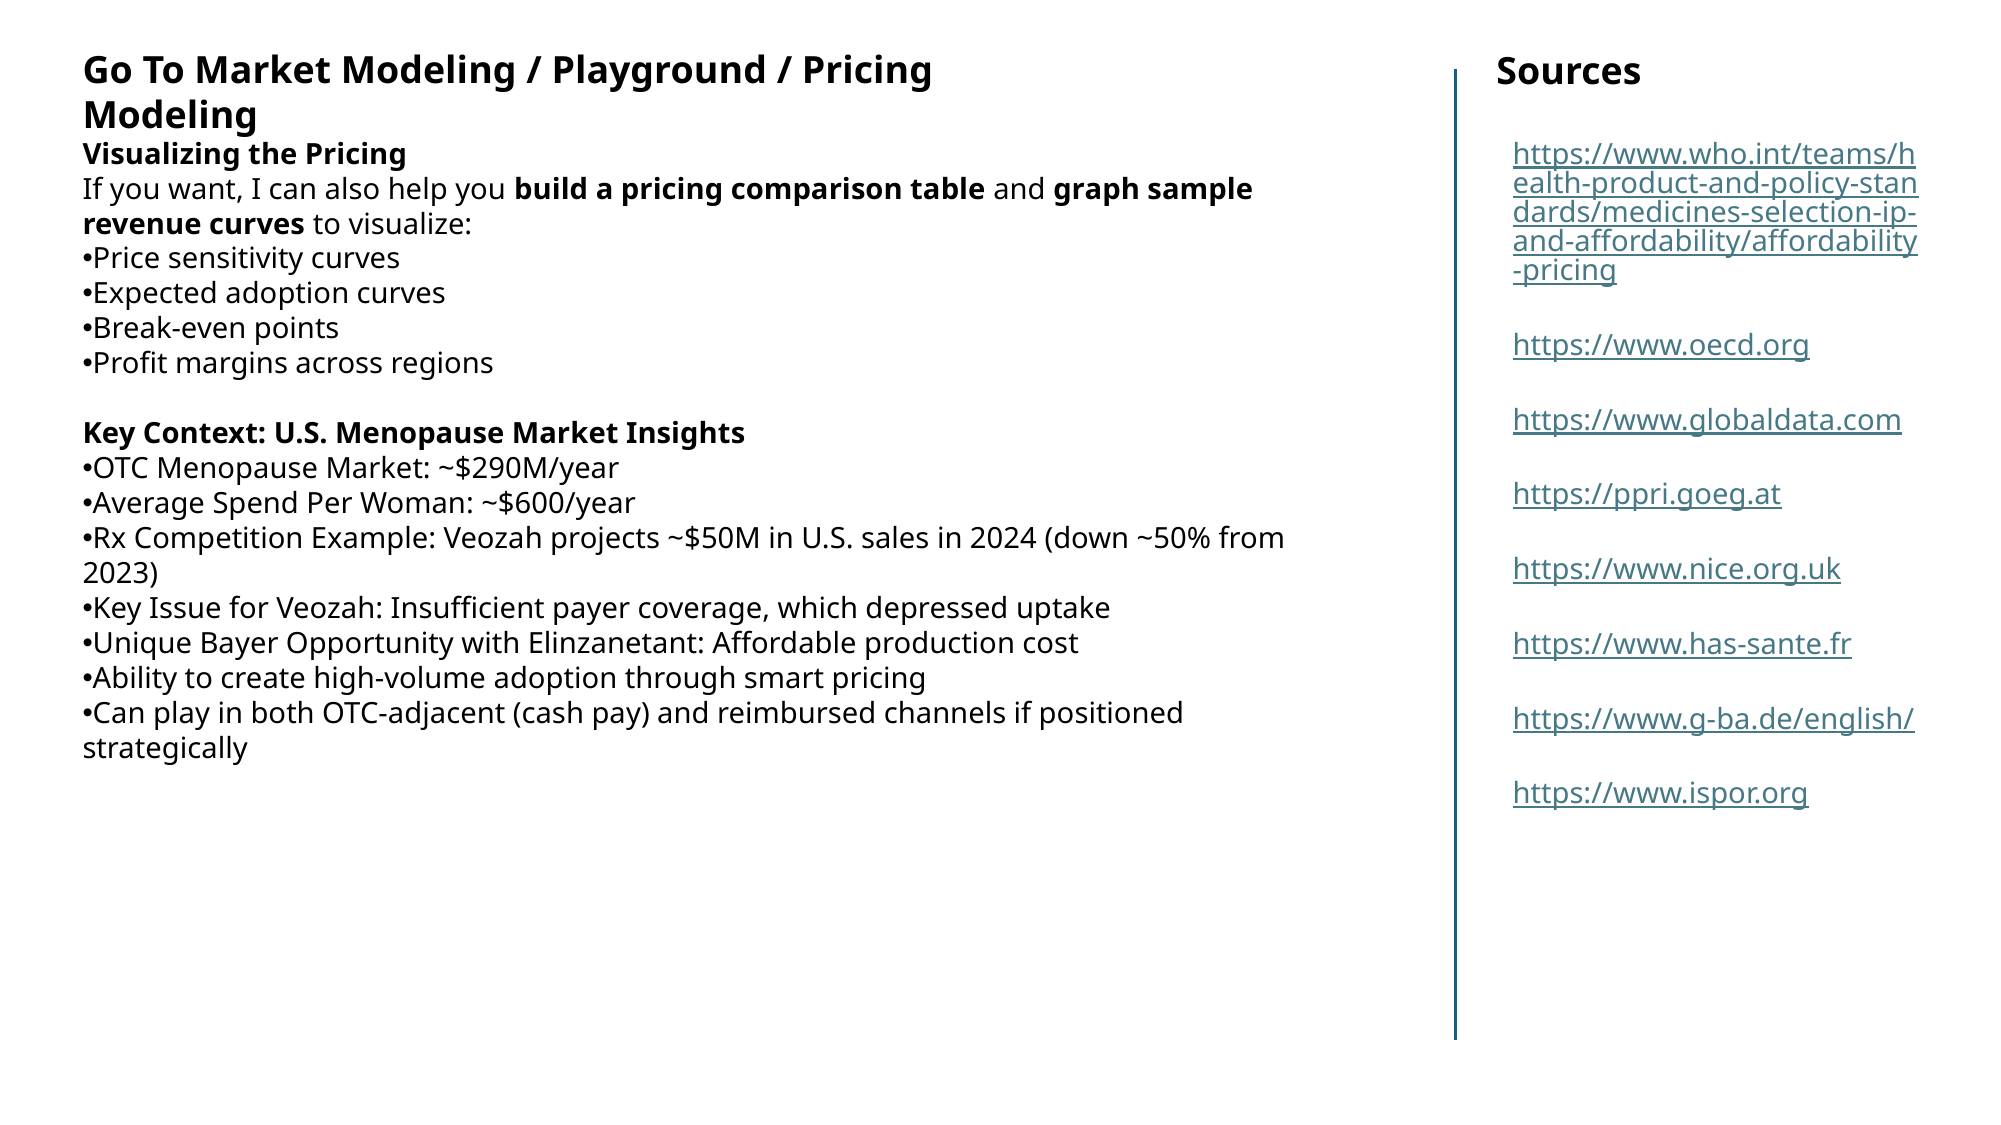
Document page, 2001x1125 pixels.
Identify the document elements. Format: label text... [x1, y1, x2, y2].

text_box Go To Market Modeling / Playground / Pricing Modeling [67, 38, 1048, 127]
text_box https://www.who.int/teams/health-product-and-policy-standards/medicines-selection-ip-and-affordability/affordability-pricing https://www.oecd.org https://www.globaldata.com https://ppri.goeg.at https://www.nice.org.uk https://www.has-sante.fr https://www.g-ba.de/english/ https://www.ispor.org [1497, 127, 1934, 775]
text_box Sources [1481, 39, 1657, 100]
text_box Visualizing the Pricing If you want, I can also help you build a pricing comparison table and graph sample revenue curves to visualize: Price sensitivity curves Expected adoption curves Break-even points Profit margins across regions Key Context: U.S. Menopause Market Insights OTC Menopause Market: ~$290M/year Average Spend Per Woman: ~$600/year Rx Competition Example: Veozah projects ~$50M in U.S. sales in 2024 (down ~50% from 2023) Key Issue for Veozah: Insufficient payer coverage, which depressed uptake Unique Bayer Opportunity with Elinzanetant: Affordable production cost Ability to create high-volume adoption through smart pricing Can play in both OTC-adjacent (cash pay) and reimbursed channels if positioned strategically [67, 127, 1344, 772]
